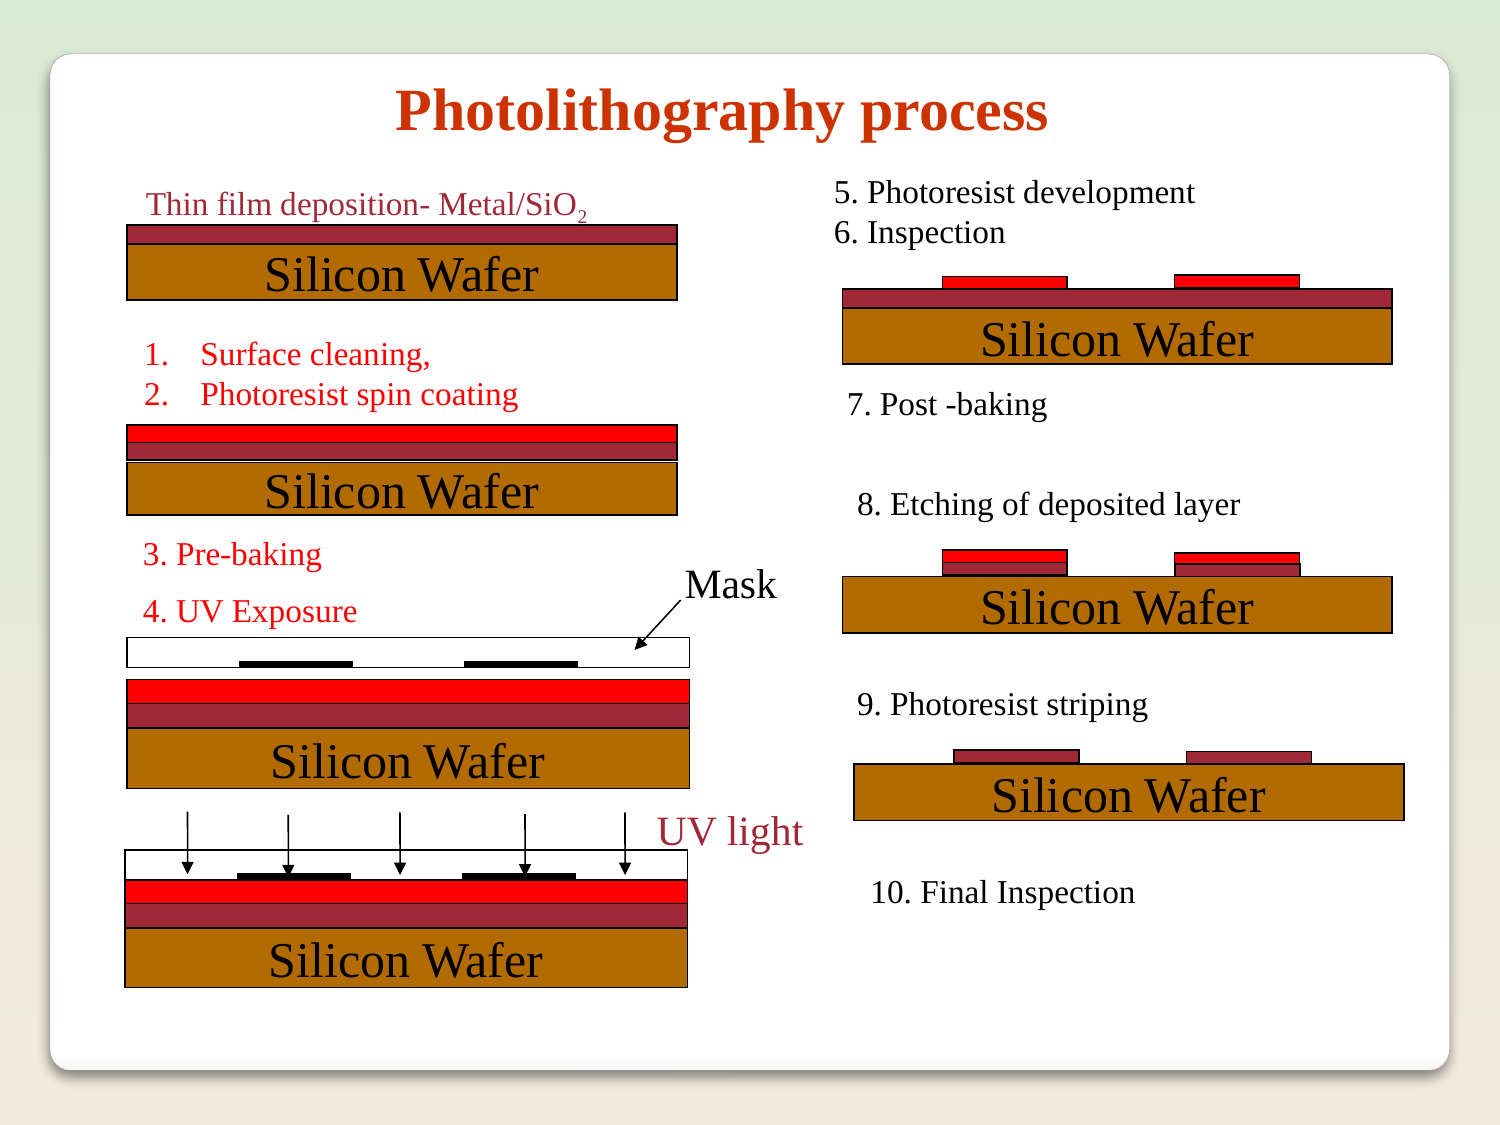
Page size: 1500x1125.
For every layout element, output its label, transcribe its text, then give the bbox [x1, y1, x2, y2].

title Photolithography process [380, 62, 1247, 150]
text_box 4. UV Exposure [128, 581, 373, 637]
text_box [126, 224, 678, 301]
text_box 3. Pre-baking [128, 528, 338, 580]
text_box 7. Post -baking [832, 374, 1063, 430]
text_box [632, 601, 683, 649]
text_box 9. Photoresist striping [842, 674, 1268, 730]
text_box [842, 274, 1393, 365]
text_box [853, 749, 1405, 821]
text_box UV light [641, 796, 819, 862]
text_box Surface cleaning, Photoresist spin coating [129, 324, 535, 420]
text_box 10. Final Inspection [855, 862, 1152, 918]
text_box Thin film deposition- Metal/SiO2 [131, 174, 603, 223]
text_box 8. Etching of deposited layer [842, 474, 1281, 530]
text_box Mask [669, 549, 793, 615]
text_box 5. Photoresist development 6. Inspection [819, 162, 1420, 258]
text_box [842, 549, 1393, 633]
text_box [126, 424, 678, 516]
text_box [126, 637, 690, 789]
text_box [124, 811, 688, 988]
